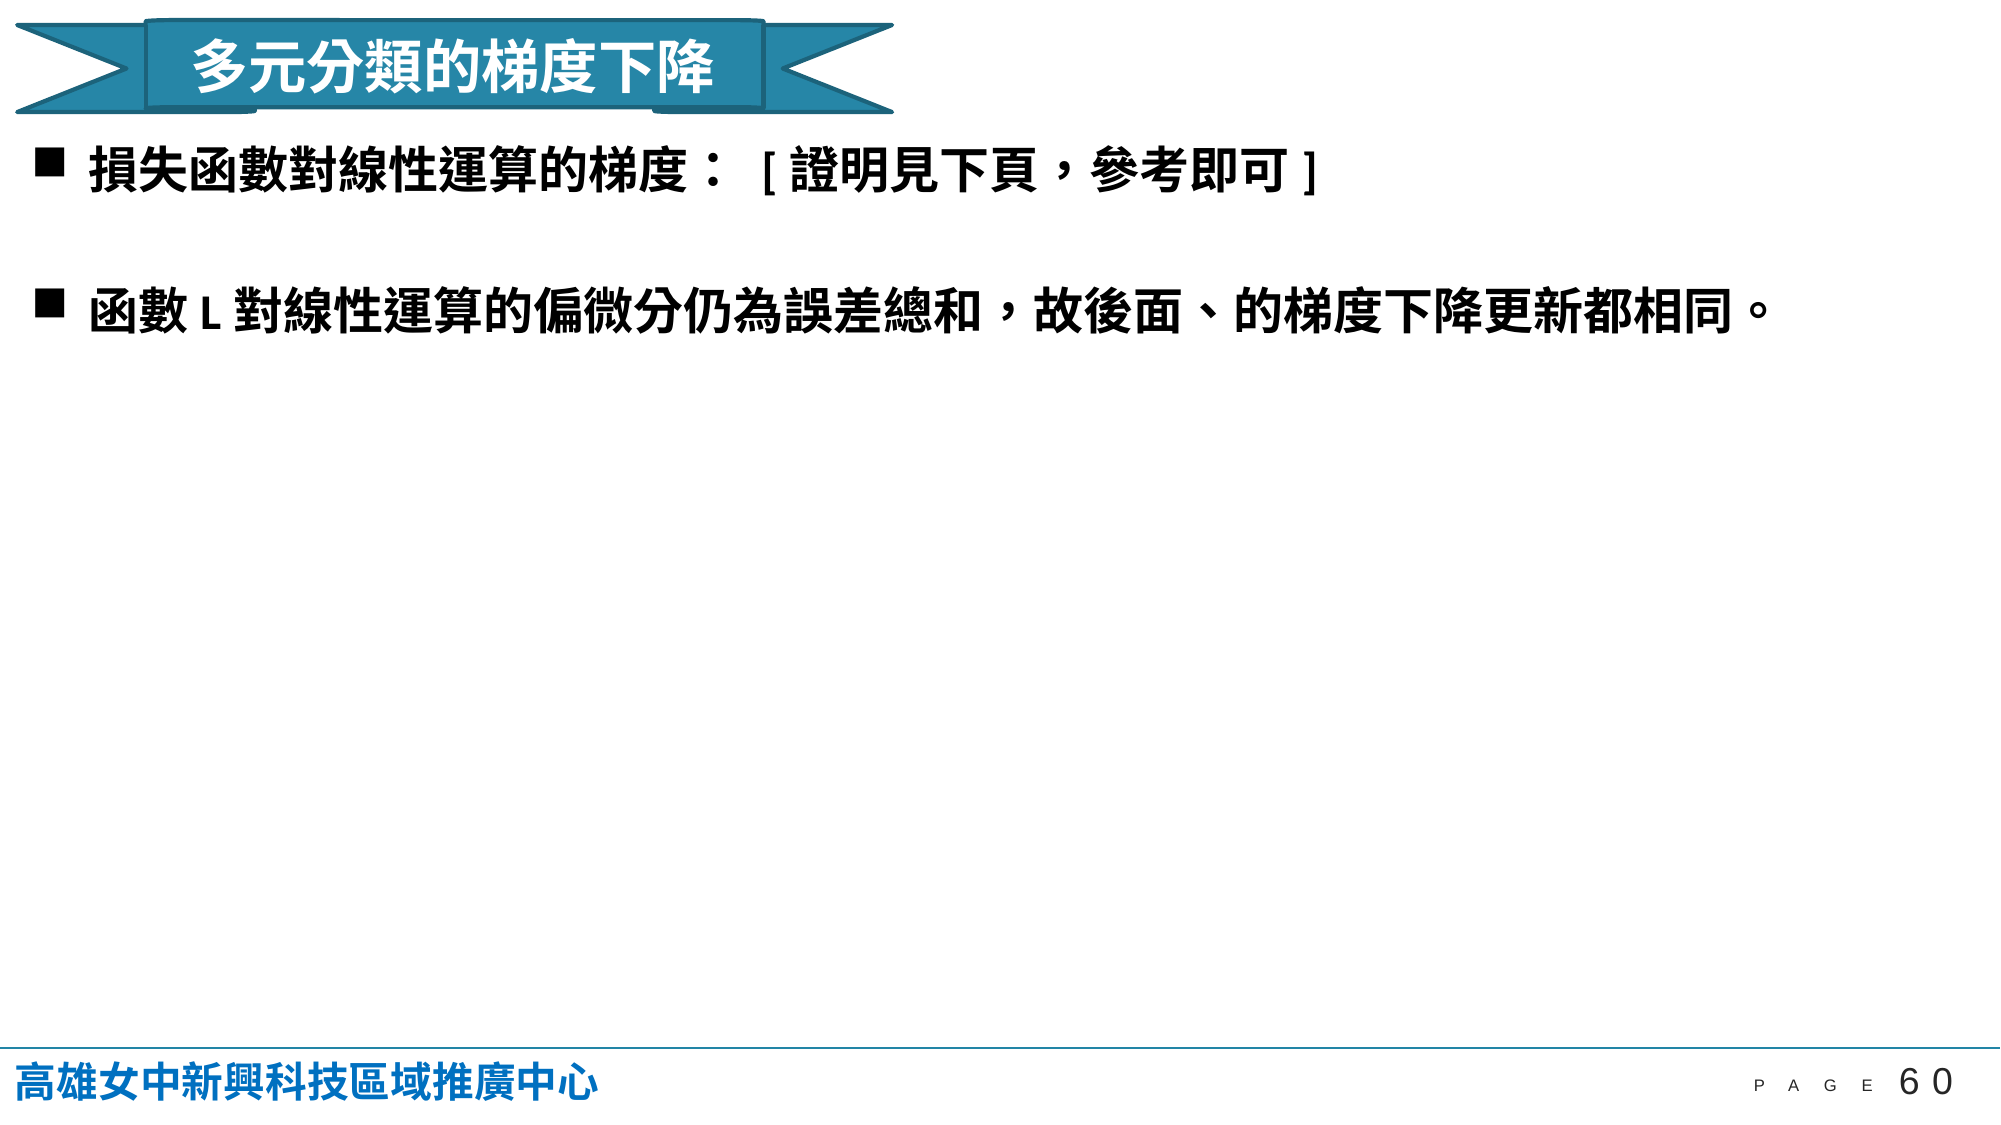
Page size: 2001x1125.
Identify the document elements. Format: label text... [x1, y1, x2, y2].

text_box 高雄女中新興科技區域推廣中心 [0, 1057, 636, 1113]
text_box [16, 19, 893, 113]
